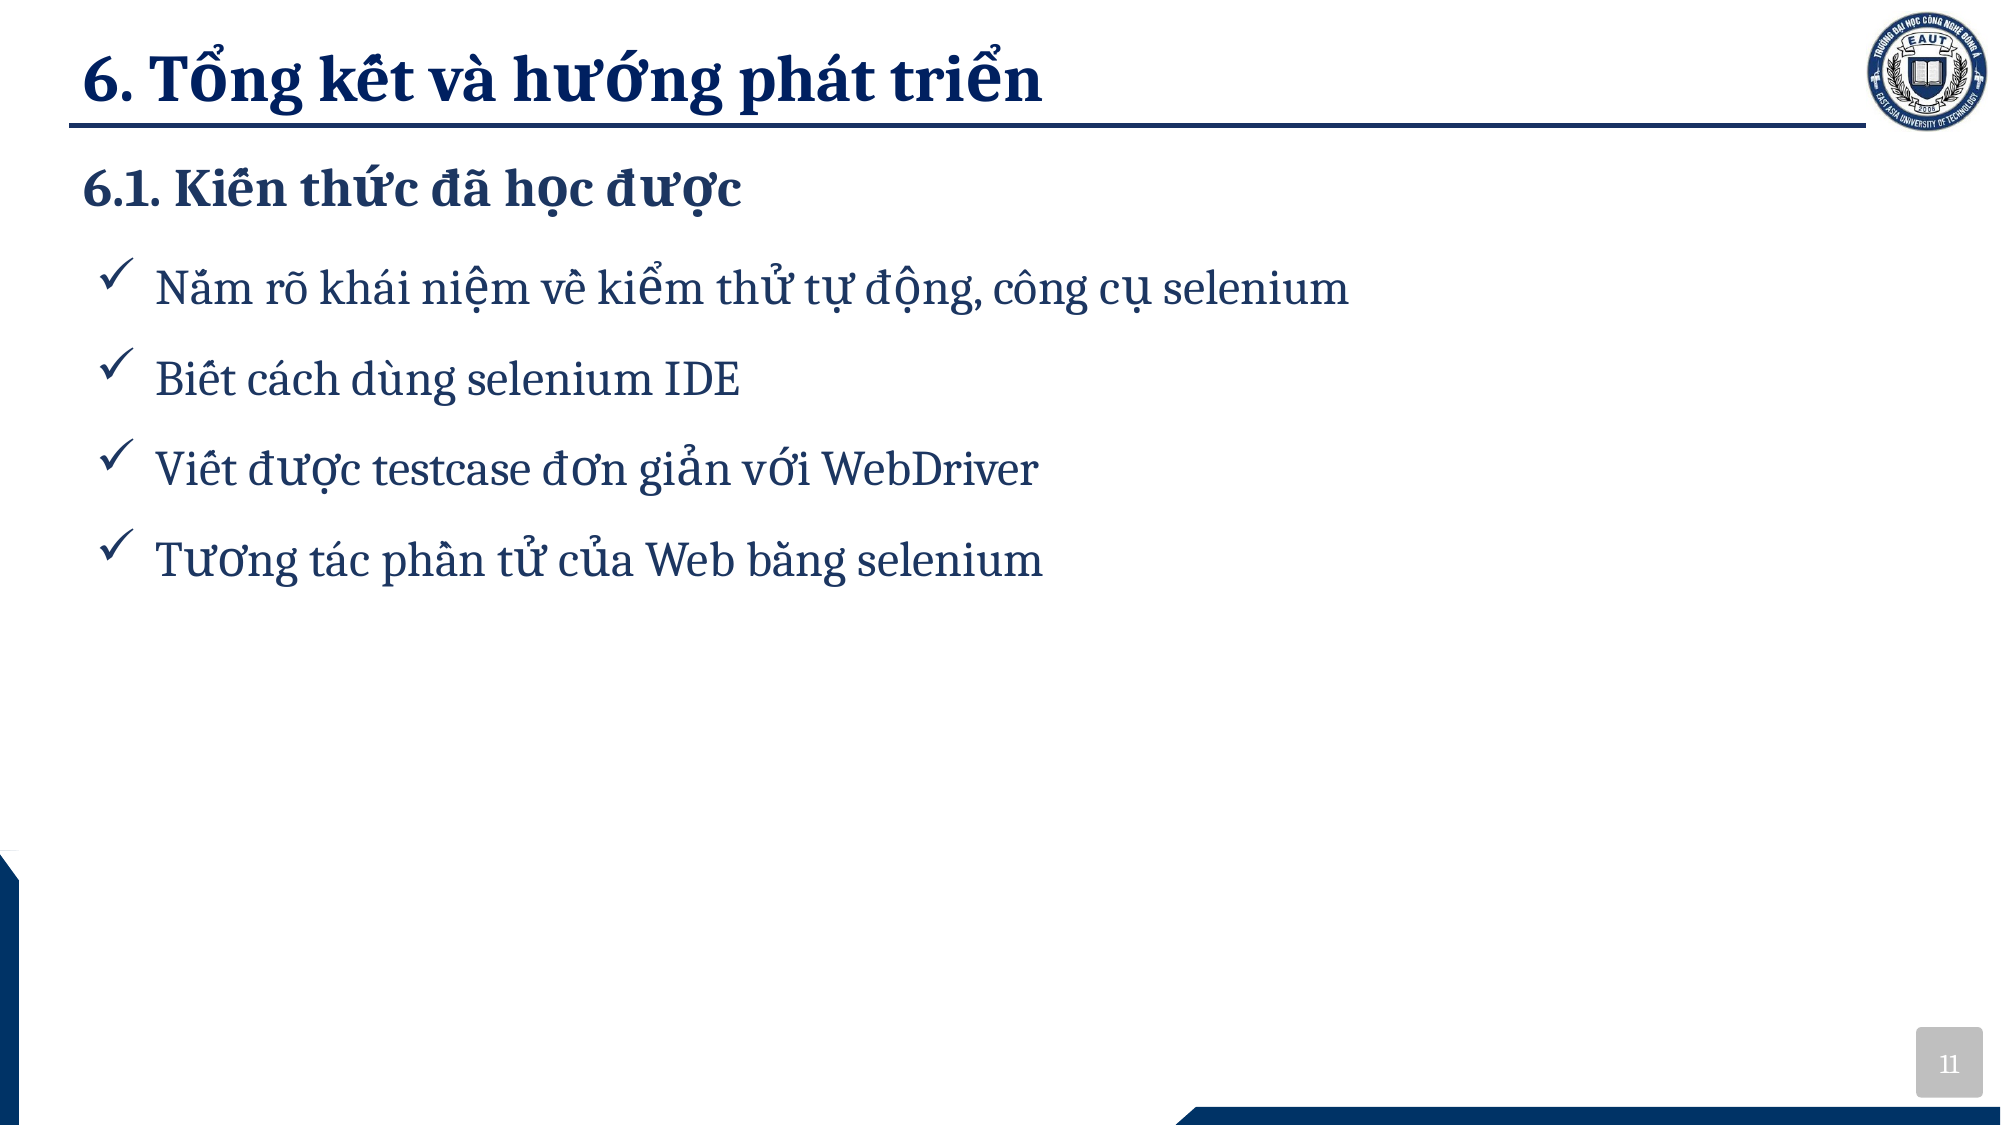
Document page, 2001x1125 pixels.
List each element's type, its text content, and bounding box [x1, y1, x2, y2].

title 6. Tổng kết và hướng phát triển [68, 37, 1769, 114]
text_box 6.1. Kiến thức đã học được [68, 144, 1902, 225]
list Nắm rõ khái niệm về kiểm thử tự động, công cụ selenium Biết cách dùng selenium IDE Viết được testcase đơn giản với WebDriver Tương tác phần tử của Web bằng selenium [81, 229, 1902, 930]
picture [1866, 11, 1988, 132]
